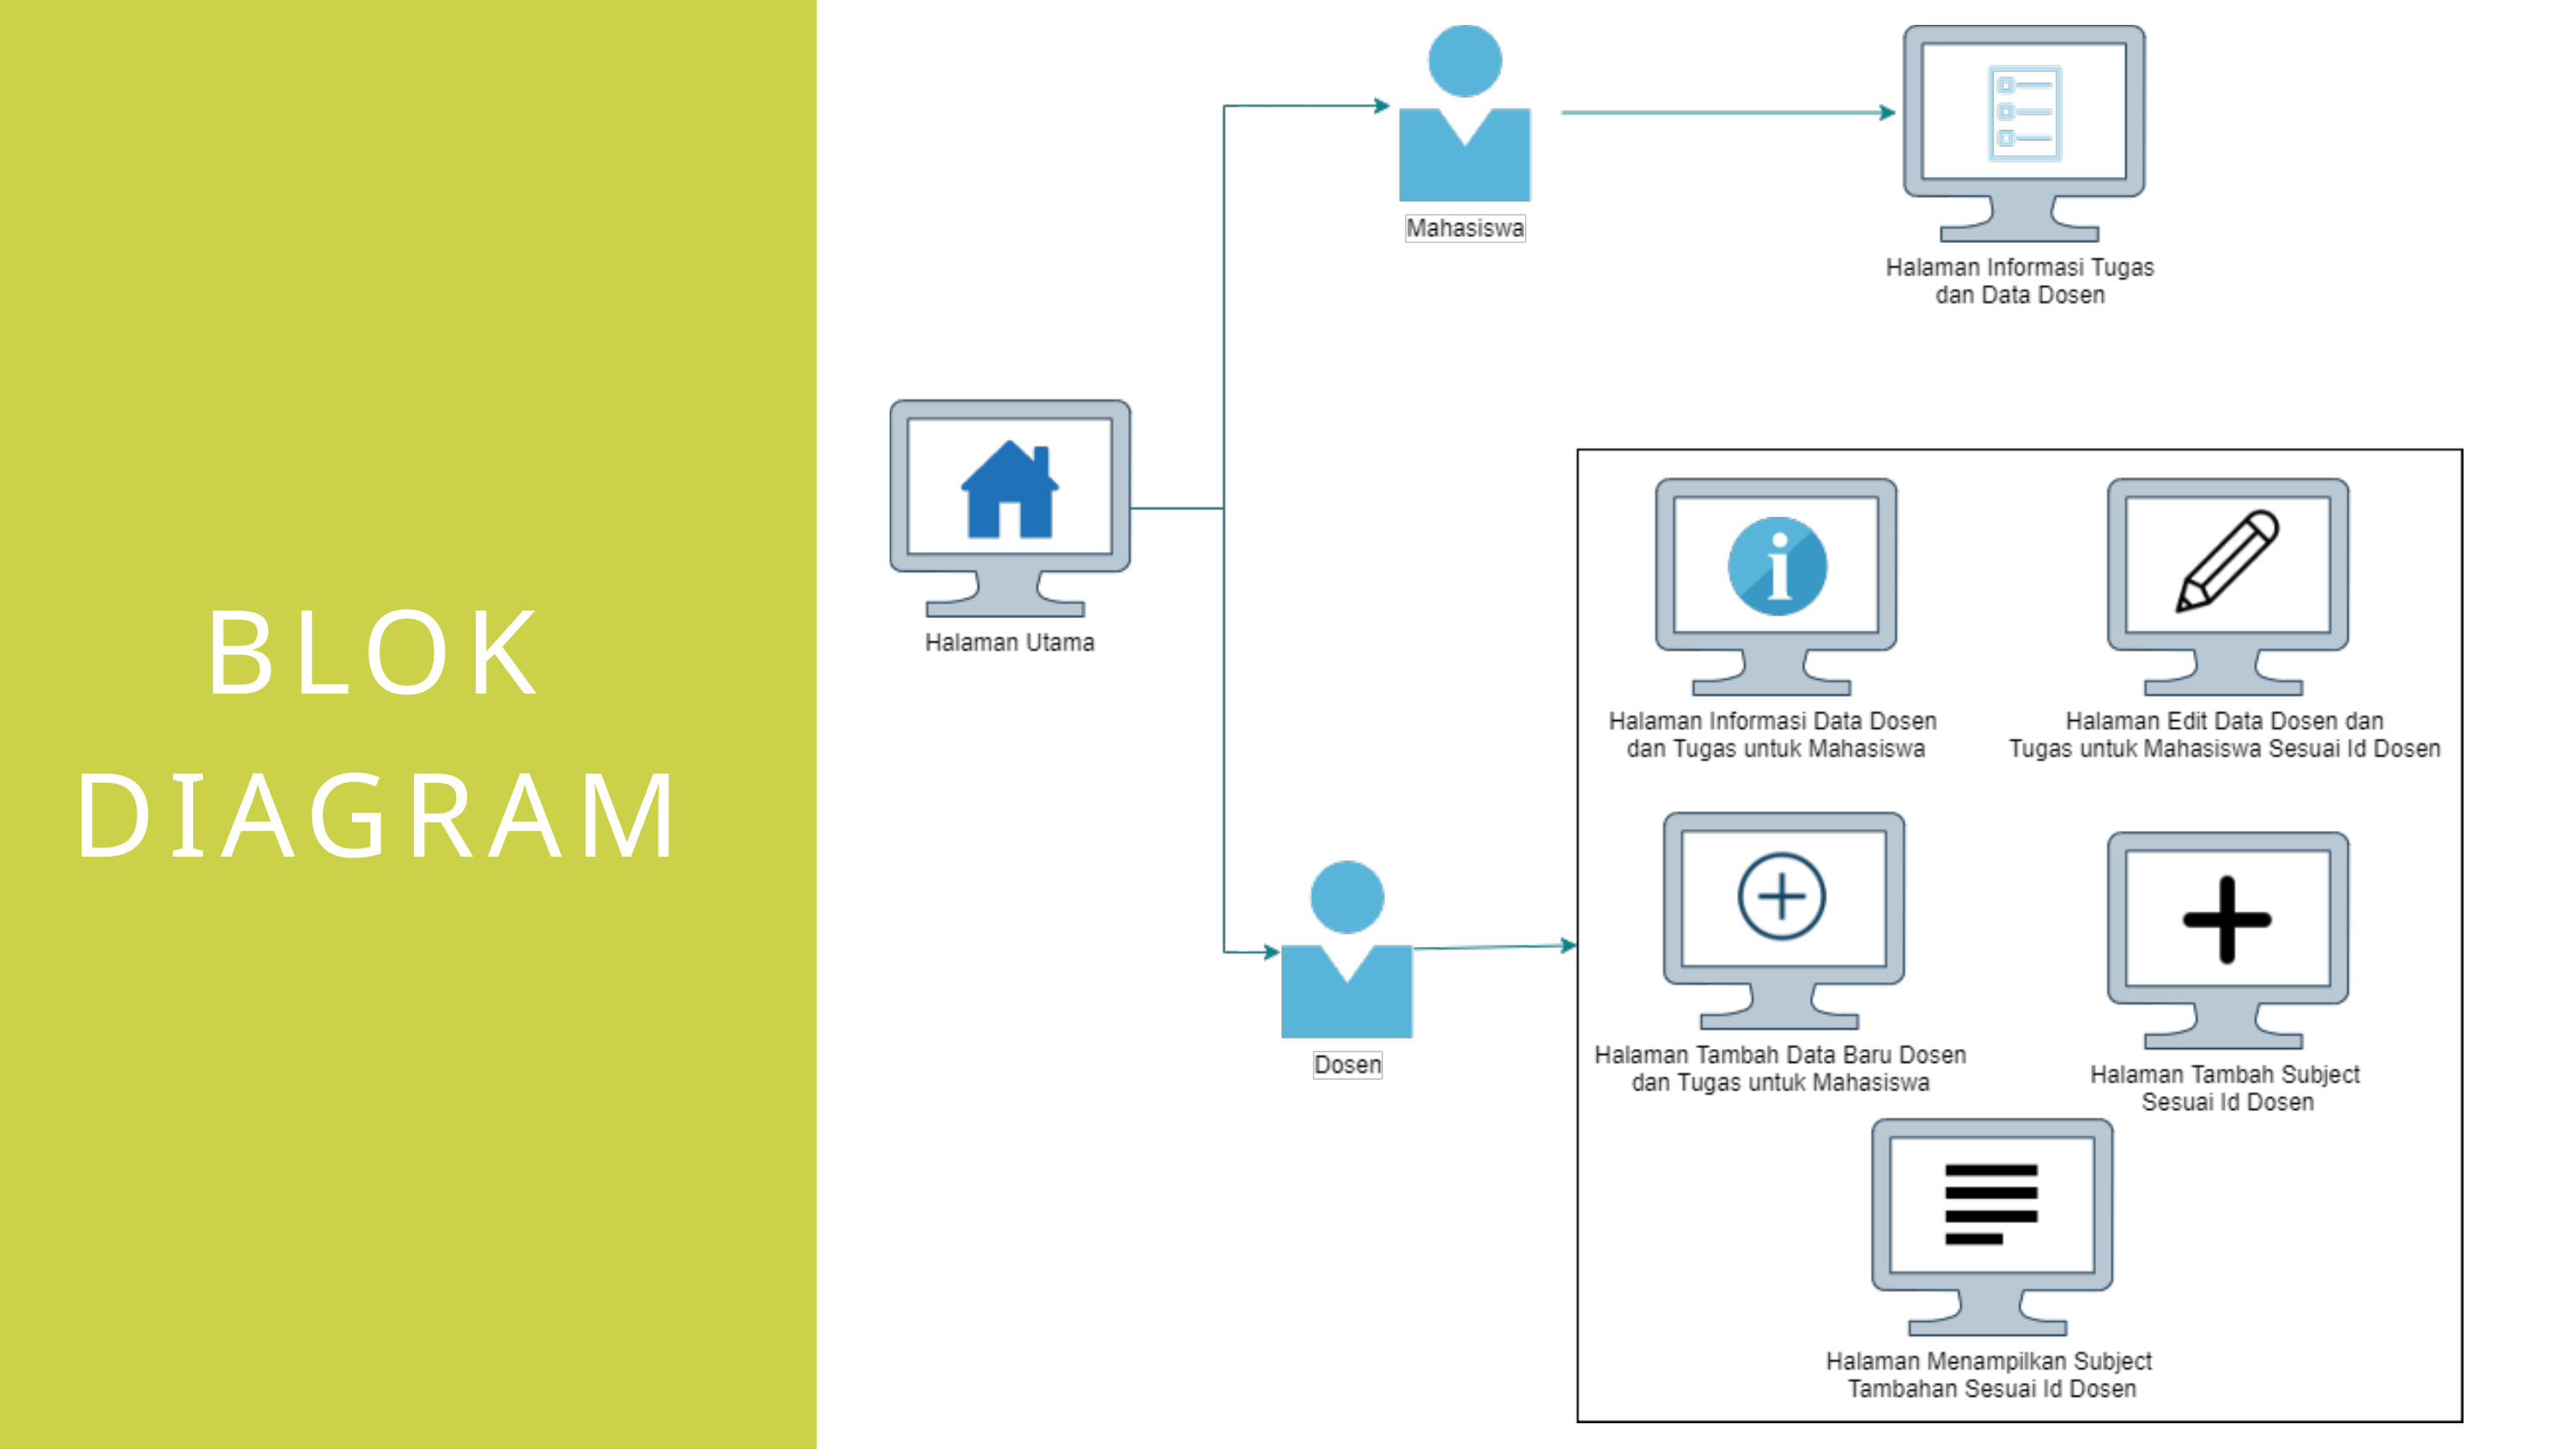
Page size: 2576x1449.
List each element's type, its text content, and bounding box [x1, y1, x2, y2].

text_box [0, 0, 817, 1449]
text_box BLOK DIAGRAM [0, 555, 785, 881]
picture [890, 25, 2464, 1424]
